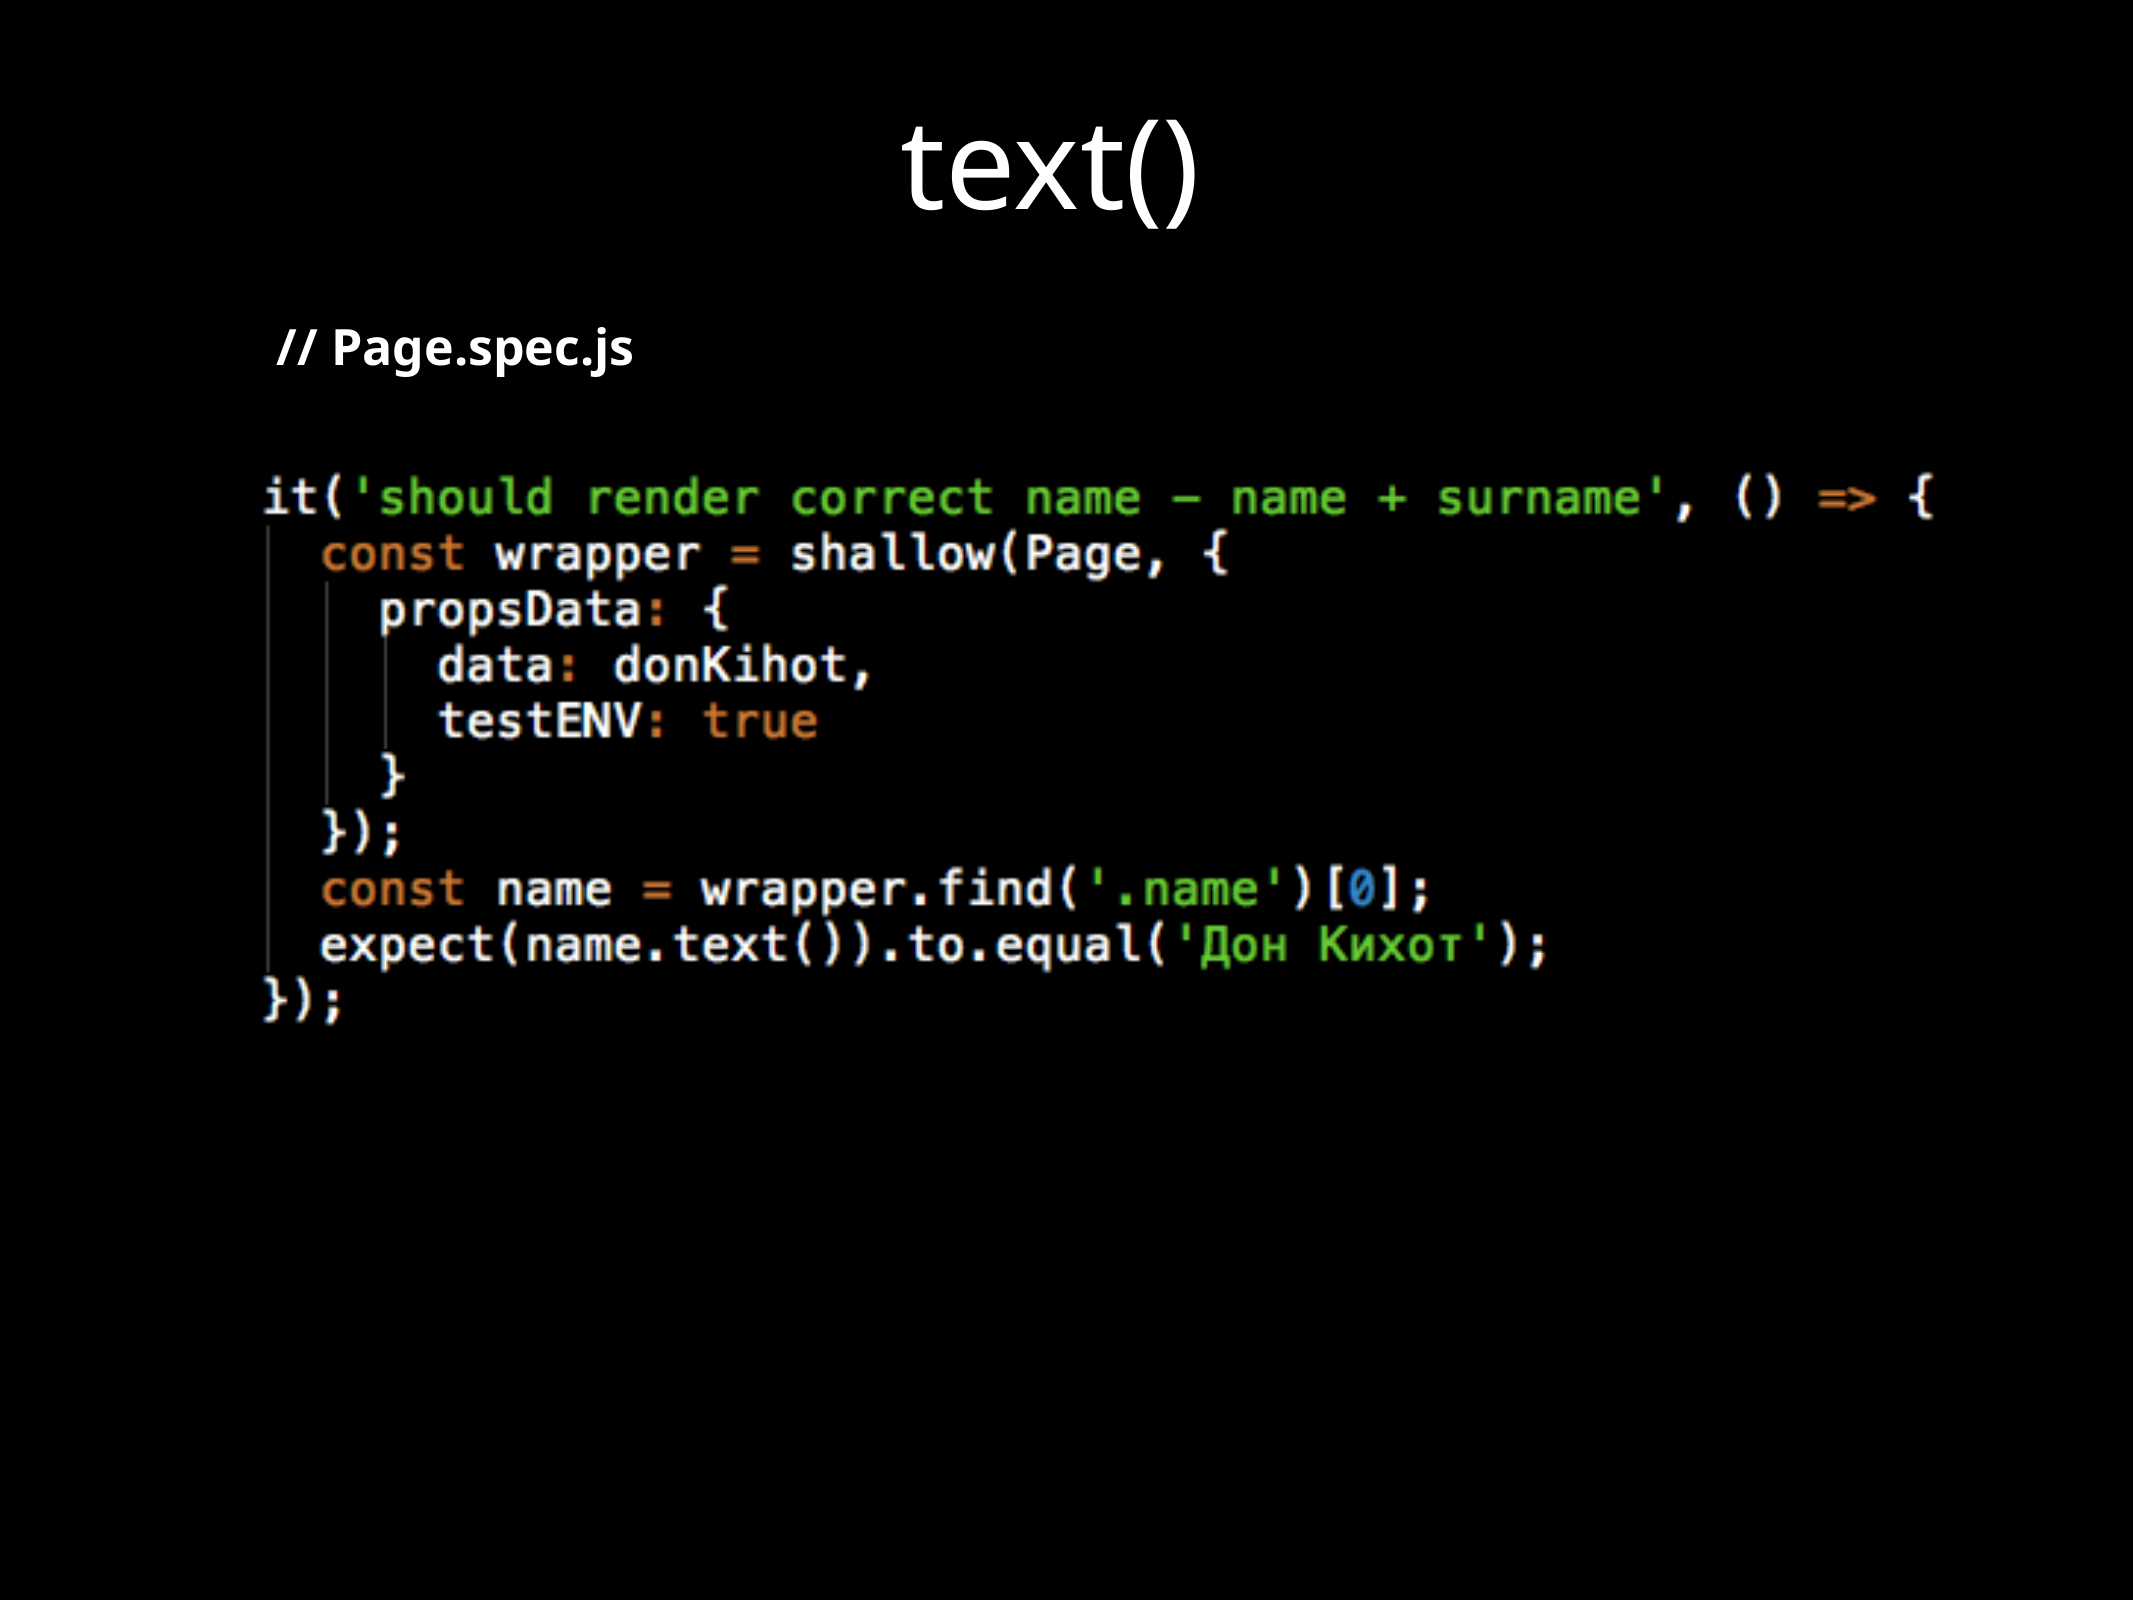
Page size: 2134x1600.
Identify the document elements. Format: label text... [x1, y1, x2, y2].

text_box // Page.spec.js [268, 306, 643, 384]
picture [243, 446, 1979, 1053]
title text() [207, 69, 1926, 244]
